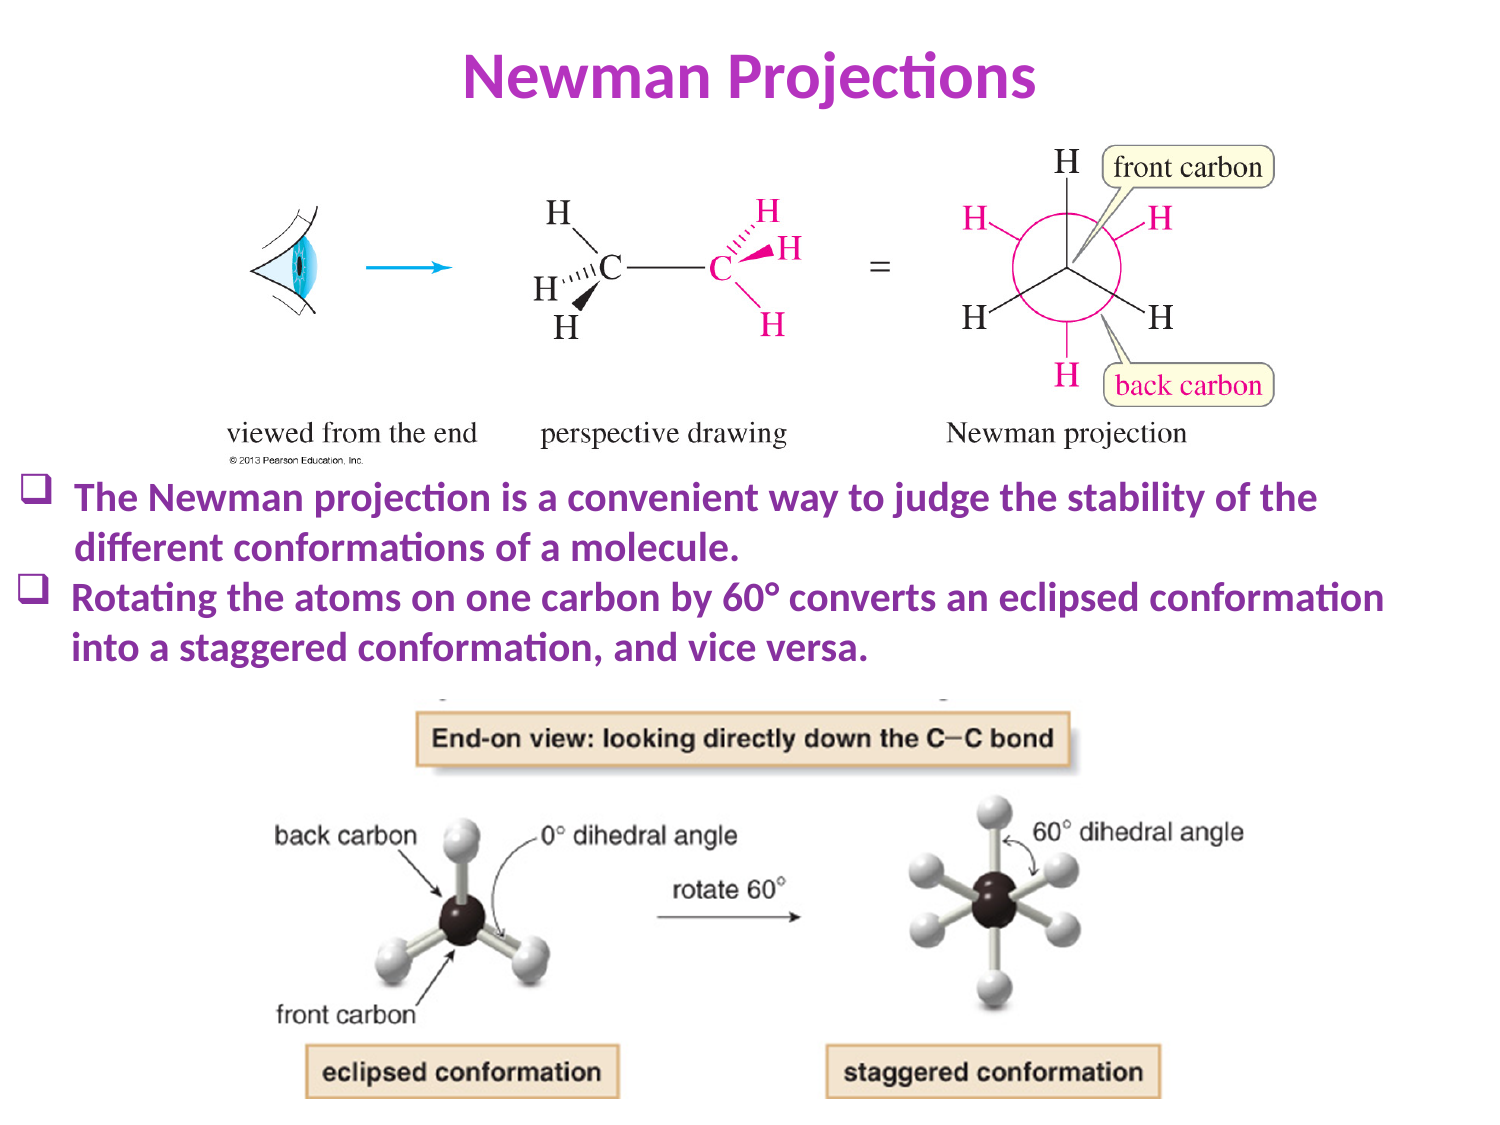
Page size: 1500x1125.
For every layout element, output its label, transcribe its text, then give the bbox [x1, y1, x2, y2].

picture [218, 135, 1282, 473]
picture [274, 699, 1244, 1099]
text_box Newman Projections [21, 24, 1479, 120]
text_box Rotating the atoms on one carbon by 60° converts an eclipsed conformation into a staggered conformation, and vice versa. [0, 562, 1400, 678]
text_box The Newman projection is a convenient way to judge the stability of the different conformations of a molecule. [3, 462, 1397, 562]
